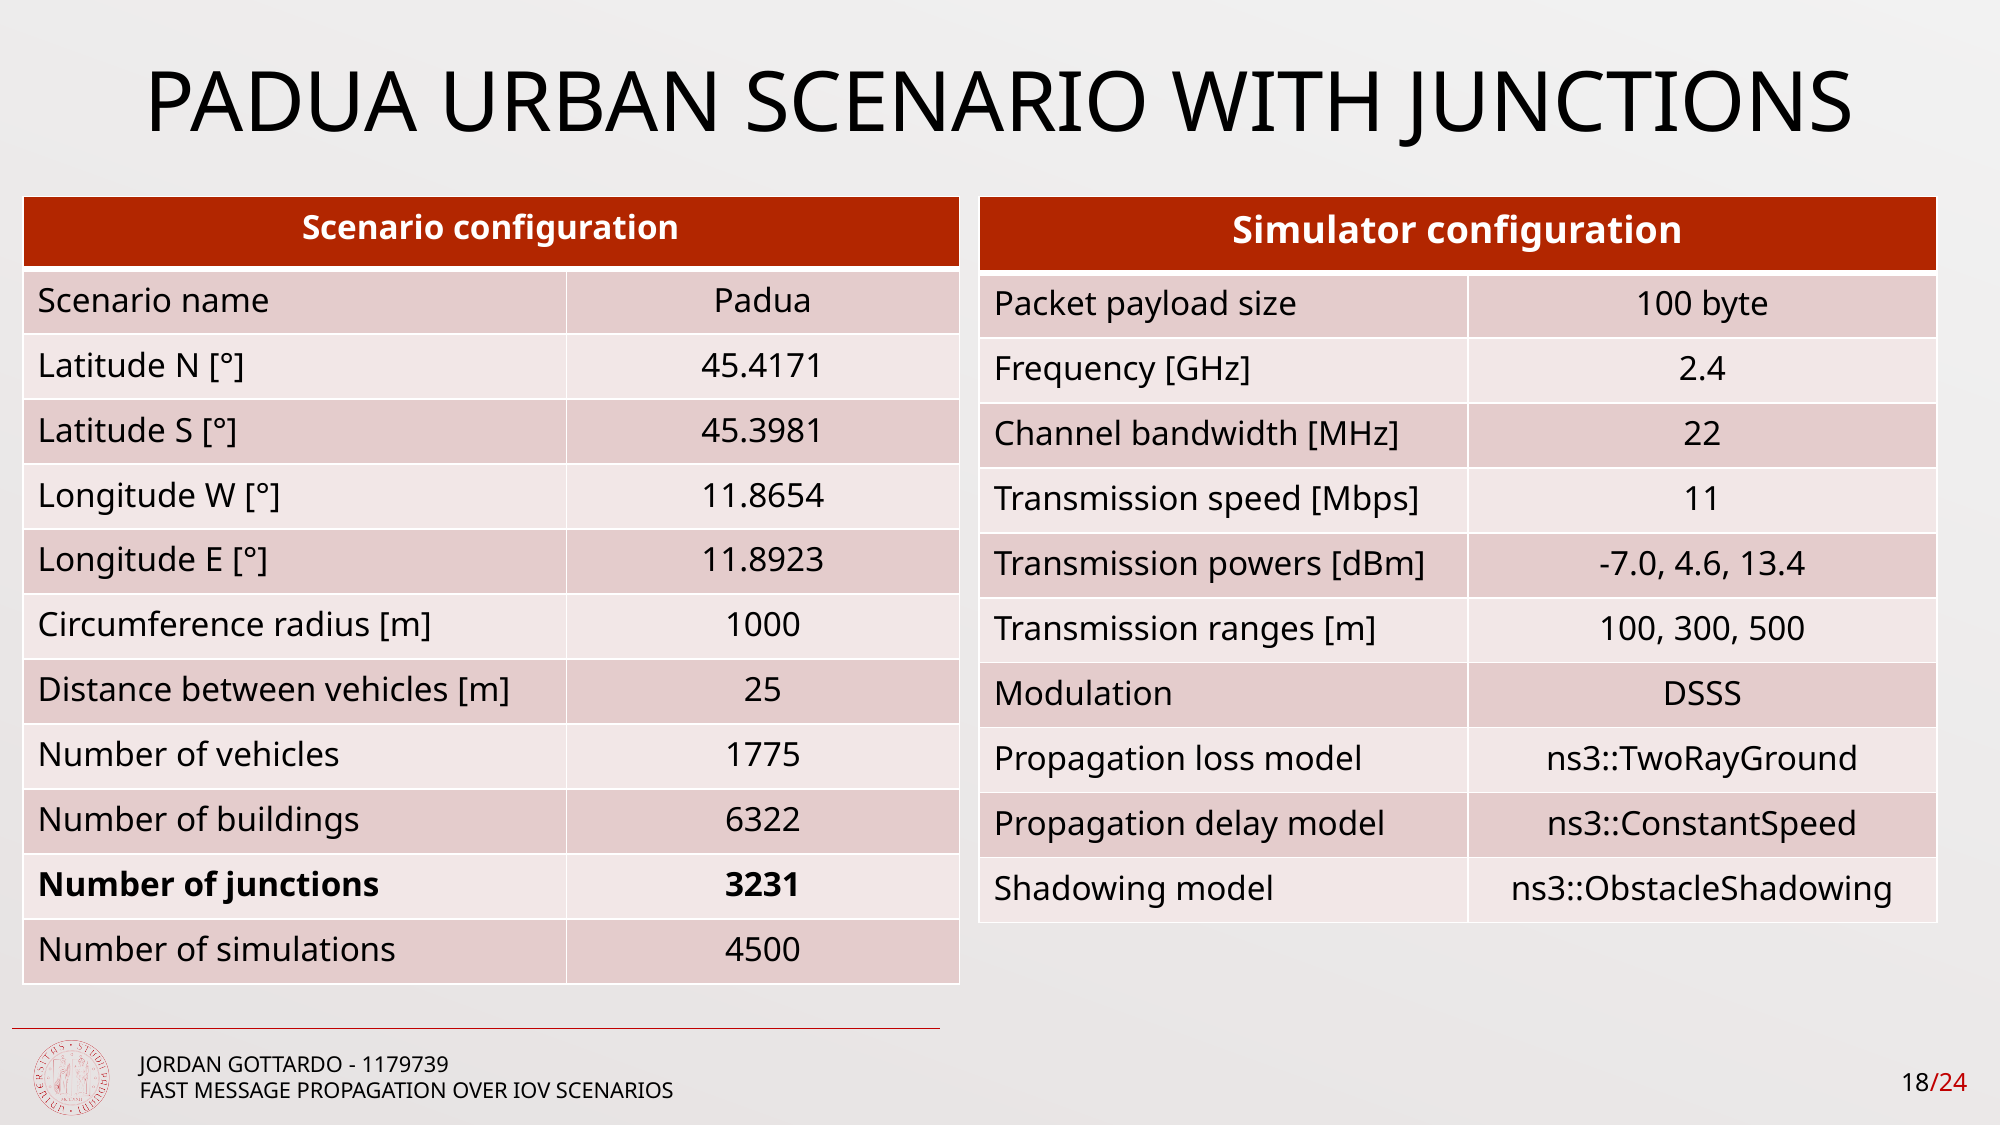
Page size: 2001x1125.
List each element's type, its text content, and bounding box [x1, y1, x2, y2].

table_cell Transmission powers [dBm] [980, 534, 1467, 597]
table_cell 45.3981 [567, 400, 959, 463]
table_cell 11.8923 [567, 530, 959, 593]
table_header Simulator configuration [980, 197, 1936, 270]
table_cell ns3::ConstantSpeed [1469, 793, 1936, 857]
table_cell 6322 [567, 790, 959, 853]
table_cell Distance between vehicles [m] [24, 660, 566, 723]
picture [33, 1039, 110, 1116]
table_cell Transmission ranges [m] [980, 599, 1467, 662]
table_cell Number of junctions [24, 855, 566, 918]
table_cell Transmission speed [Mbps] [980, 469, 1467, 532]
table_cell 3231 [567, 855, 959, 918]
table_cell ns3::TwoRayGround [1469, 728, 1936, 792]
table_cell 1000 [567, 595, 959, 658]
table_cell 11.8654 [567, 465, 959, 528]
table_cell Padua [567, 272, 959, 333]
table_cell 2.4 [1469, 339, 1936, 402]
table_cell Scenario name [24, 272, 566, 333]
table_cell DSSS [1469, 663, 1936, 727]
table_cell Longitude E [°] [24, 530, 566, 593]
title PADUA URBAN SCENARIO WITH JUNCTIONS [0, 0, 2000, 208]
table_cell Number of simulations [24, 920, 566, 983]
table_cell Circumference radius [m] [24, 595, 566, 658]
table_cell Longitude W [°] [24, 465, 566, 528]
table_cell Shadowing model [980, 858, 1467, 922]
table_cell Modulation [980, 663, 1467, 727]
table_cell Number of vehicles [24, 725, 566, 788]
table_cell ns3::ObstacleShadowing [1469, 858, 1936, 922]
table_cell 45.4171 [567, 335, 959, 398]
table_cell 100 byte [1469, 276, 1936, 337]
table_cell 25 [567, 660, 959, 723]
table_cell Propagation loss model [980, 728, 1467, 792]
table_header Scenario configuration [24, 197, 959, 266]
table_cell Number of buildings [24, 790, 566, 853]
text_box 18 [1885, 1058, 1945, 1104]
table_cell 22 [1469, 404, 1936, 467]
table_cell 100, 300, 500 [1469, 599, 1936, 662]
table_cell -7.0, 4.6, 13.4 [1469, 534, 1936, 597]
table_cell Packet payload size [980, 276, 1467, 337]
table_cell Channel bandwidth [MHz] [980, 404, 1467, 467]
table_cell Latitude S [°] [24, 400, 566, 463]
table_cell Propagation delay model [980, 793, 1467, 857]
table_cell 4500 [567, 920, 959, 983]
table_cell Frequency [GHz] [980, 339, 1467, 402]
table_cell Latitude N [°] [24, 335, 566, 398]
table_cell 11 [1469, 469, 1936, 532]
table_cell 1775 [567, 725, 959, 788]
